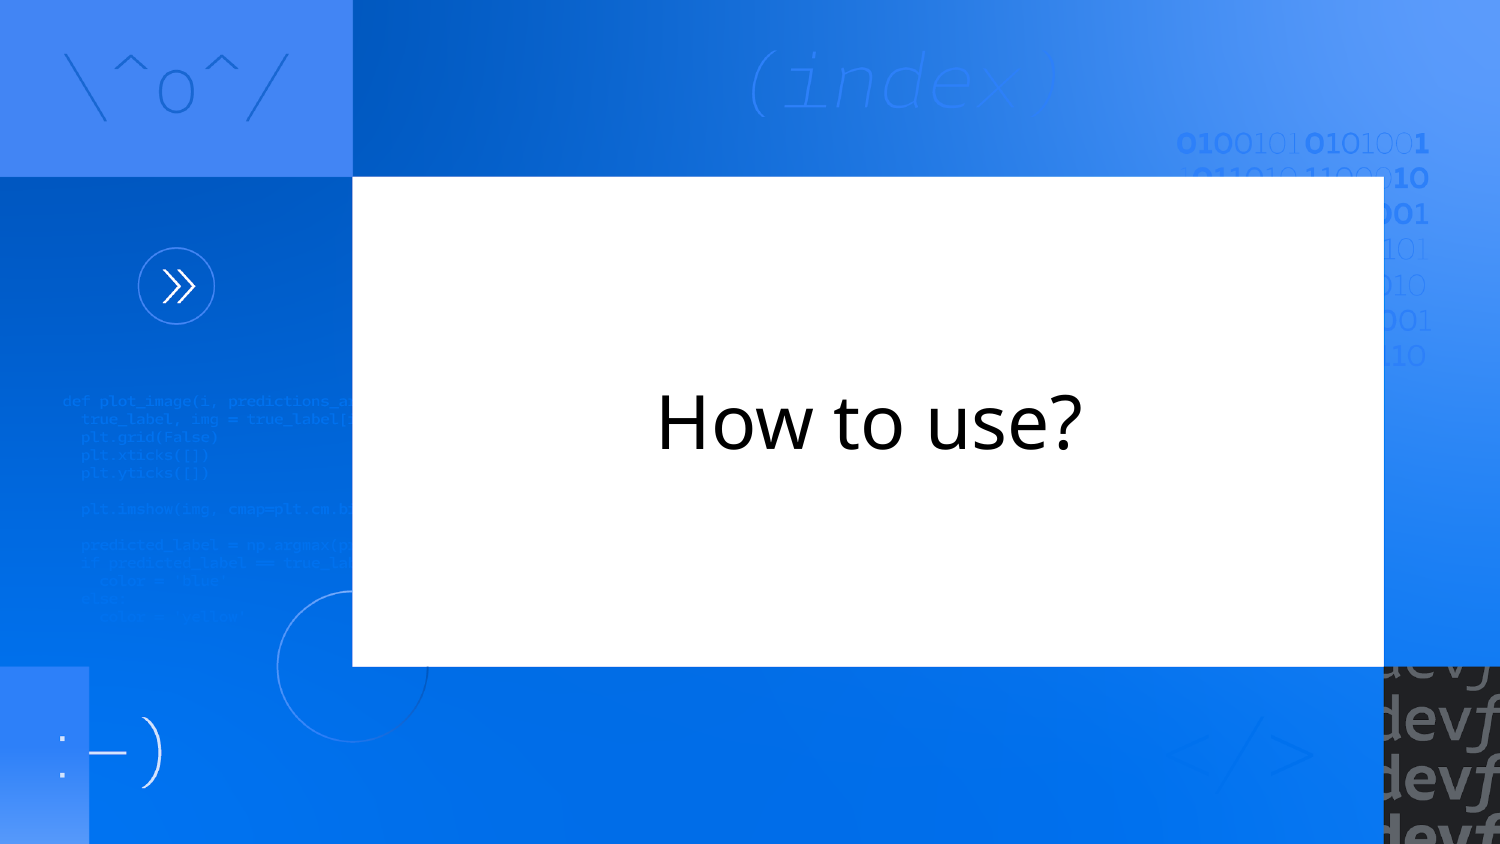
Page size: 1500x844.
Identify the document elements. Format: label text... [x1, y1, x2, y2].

picture [0, 0, 1500, 844]
title How to use? [412, 227, 1326, 612]
